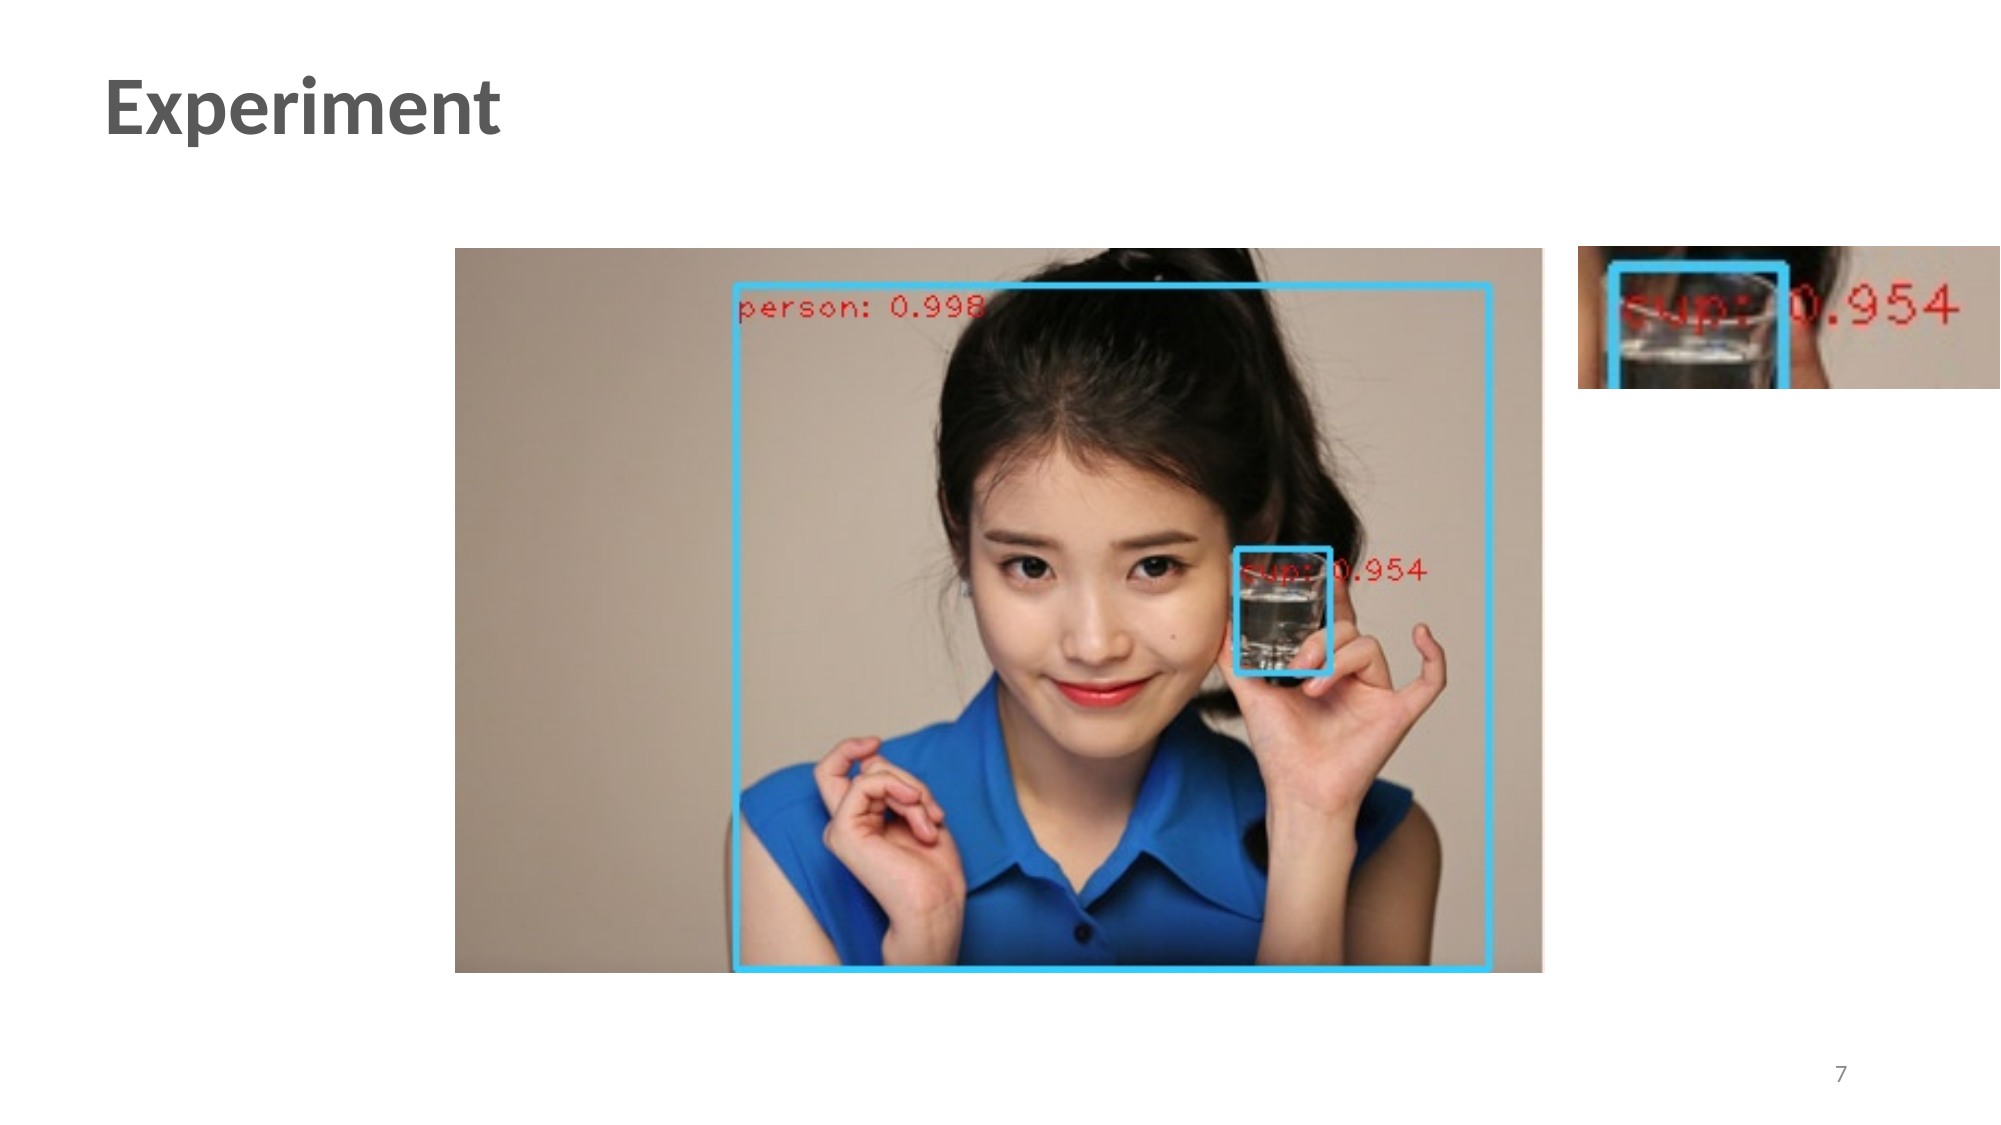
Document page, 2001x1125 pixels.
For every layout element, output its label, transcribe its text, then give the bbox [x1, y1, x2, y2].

slide_number 7 [1412, 1042, 1863, 1103]
picture [1578, 246, 2000, 389]
picture [455, 248, 1545, 973]
text_box Experiment [89, 34, 1363, 167]
